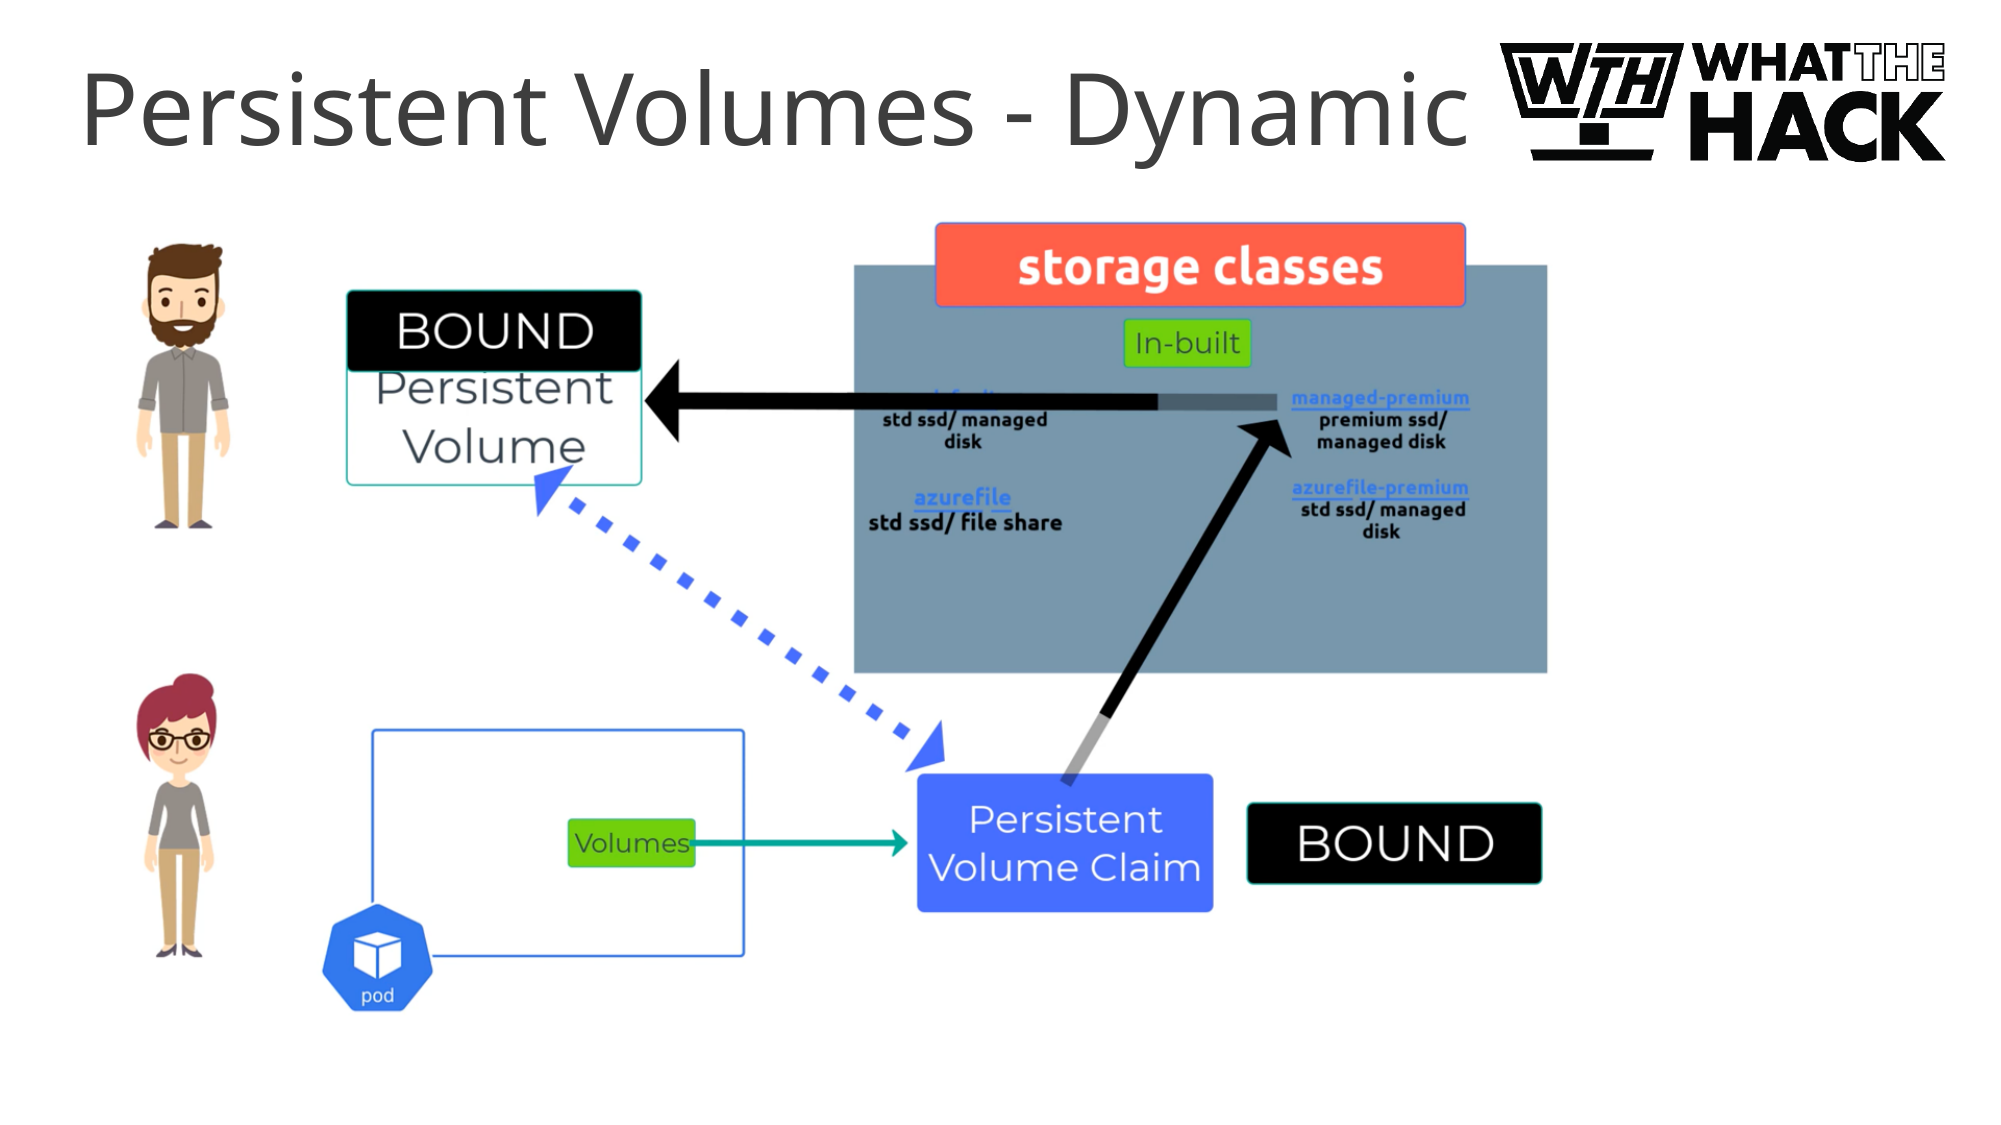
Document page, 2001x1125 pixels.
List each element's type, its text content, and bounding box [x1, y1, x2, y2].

picture [78, 0, 2000, 1053]
text_box Persistent Volumes - Dynamic [78, 59, 1426, 168]
